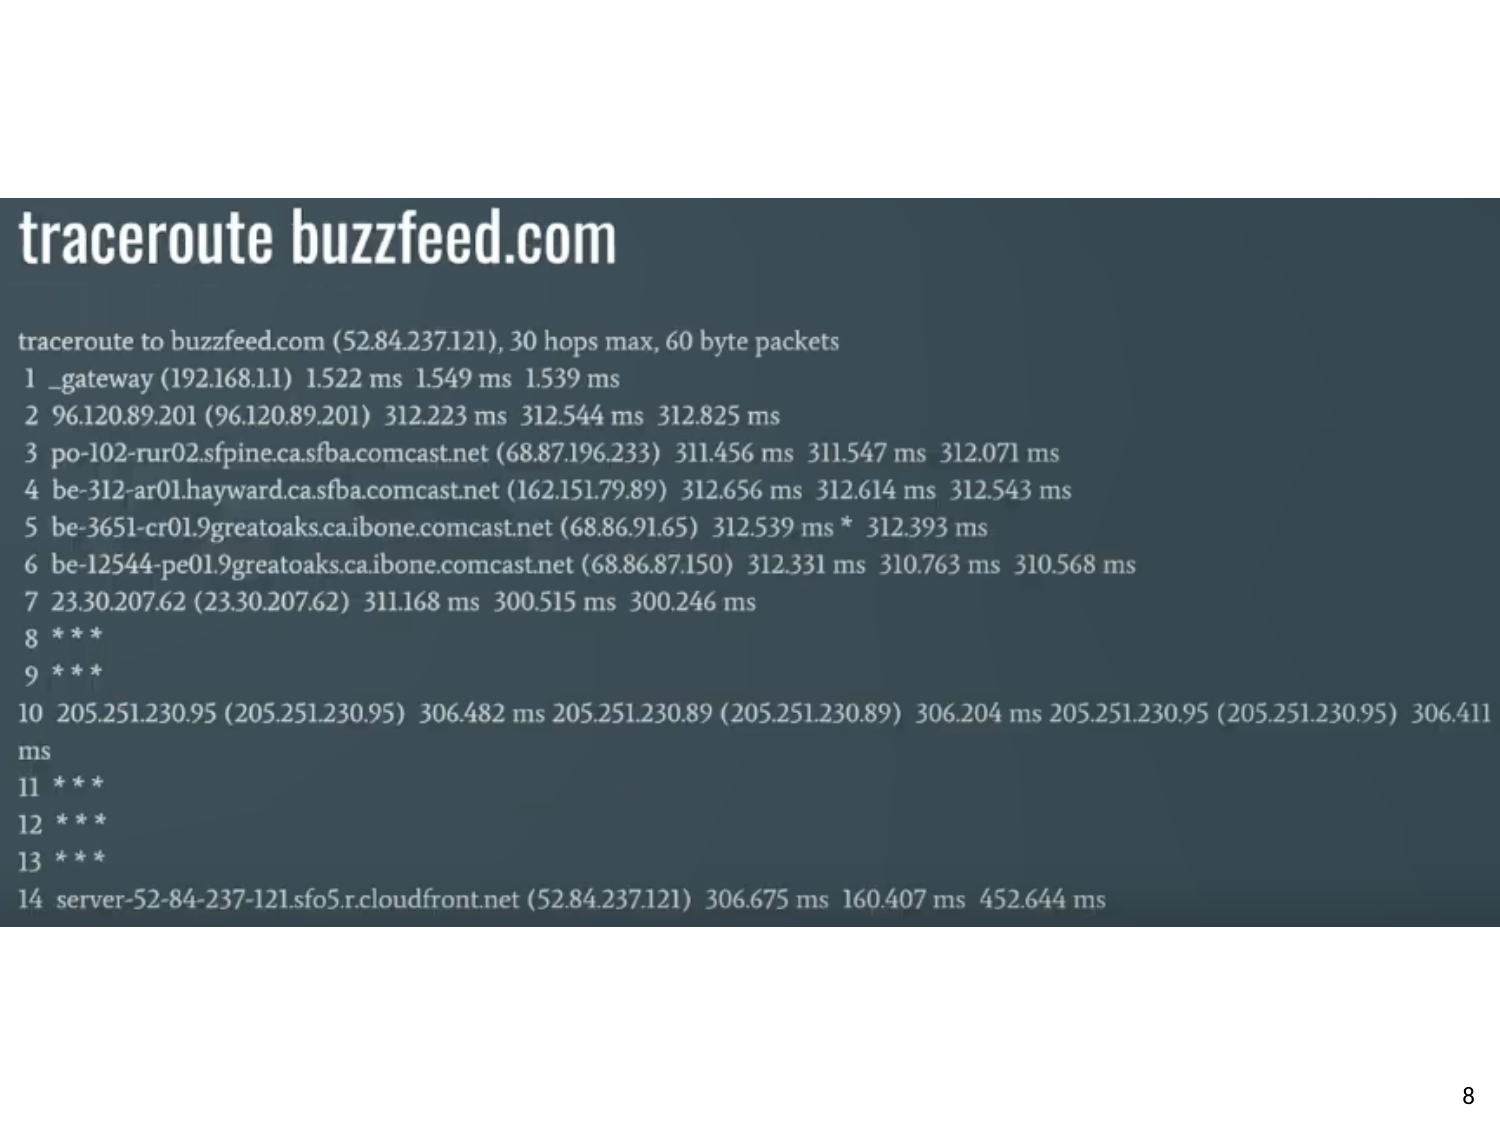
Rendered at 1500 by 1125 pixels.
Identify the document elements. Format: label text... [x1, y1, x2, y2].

picture [0, 198, 1500, 927]
slide_number 8 [1125, 1065, 1475, 1125]
